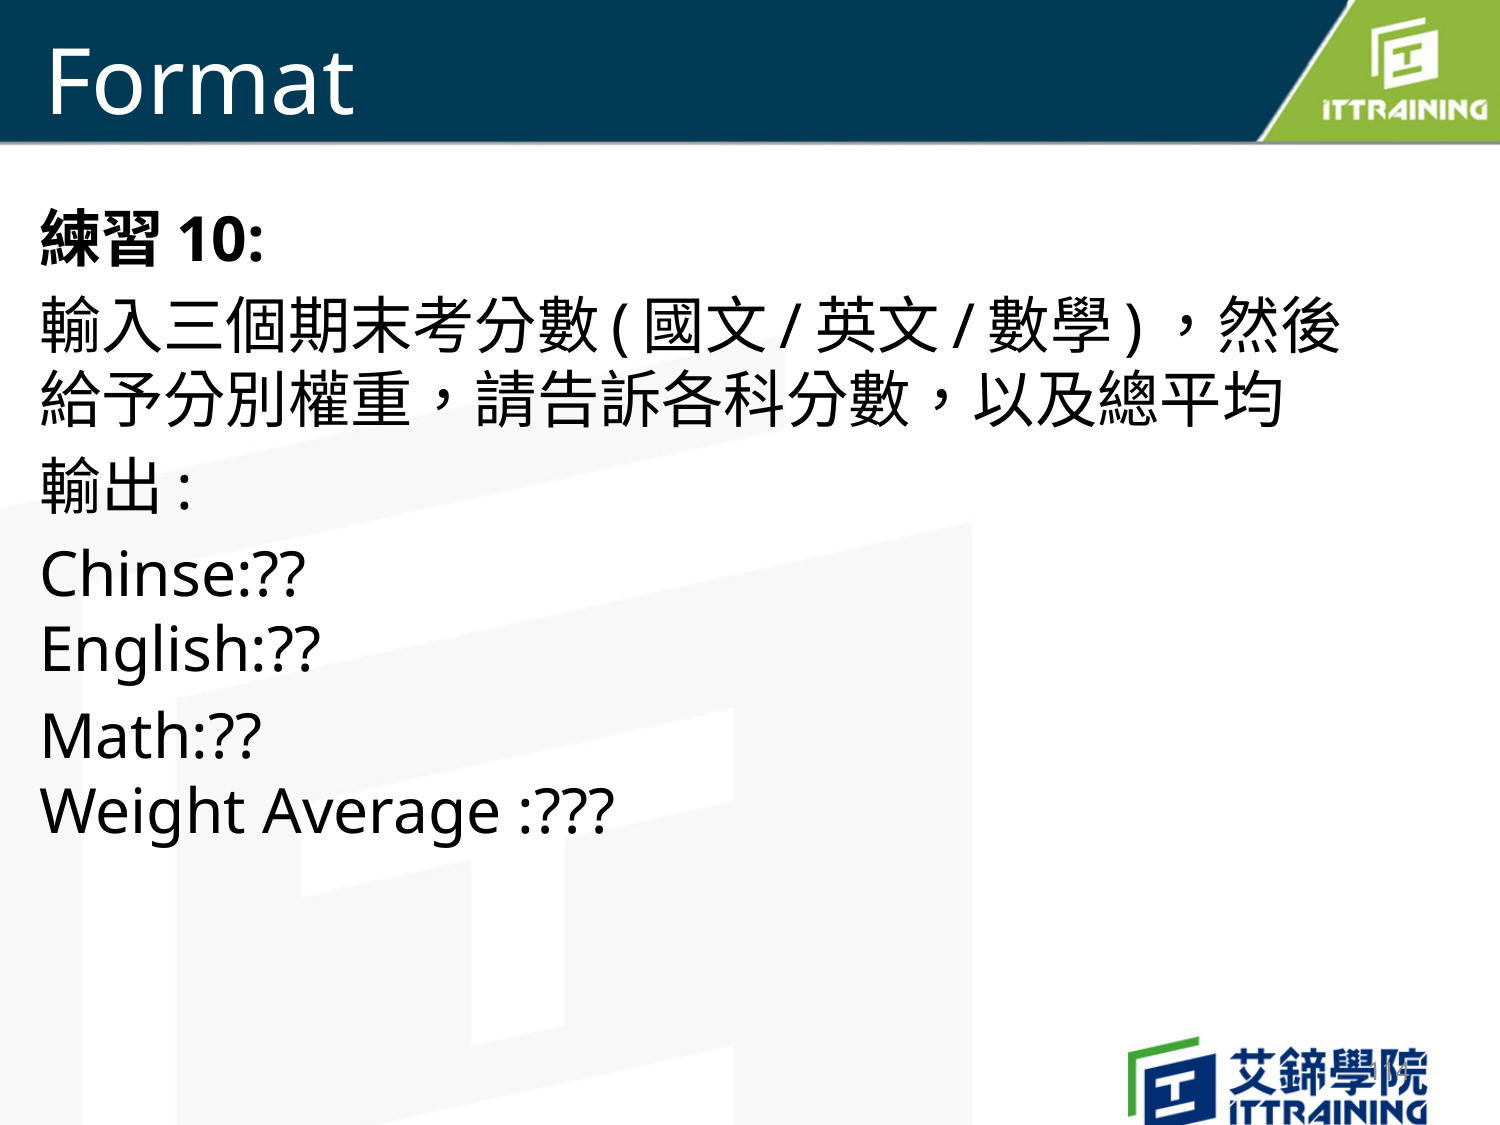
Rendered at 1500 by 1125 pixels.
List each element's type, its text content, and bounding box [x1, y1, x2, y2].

list 練習10: 輸入三個期末考分數(國文/英文/數學)，然後給予分別權重，請告訴各科分數，以及總平均 輸出: Chinse:?? English:?? Math:?? Weight Average :??? [24, 191, 1375, 934]
picture [0, 0, 1500, 1125]
slide_number 114 [1074, 1042, 1425, 1103]
title Format [29, 0, 1380, 172]
